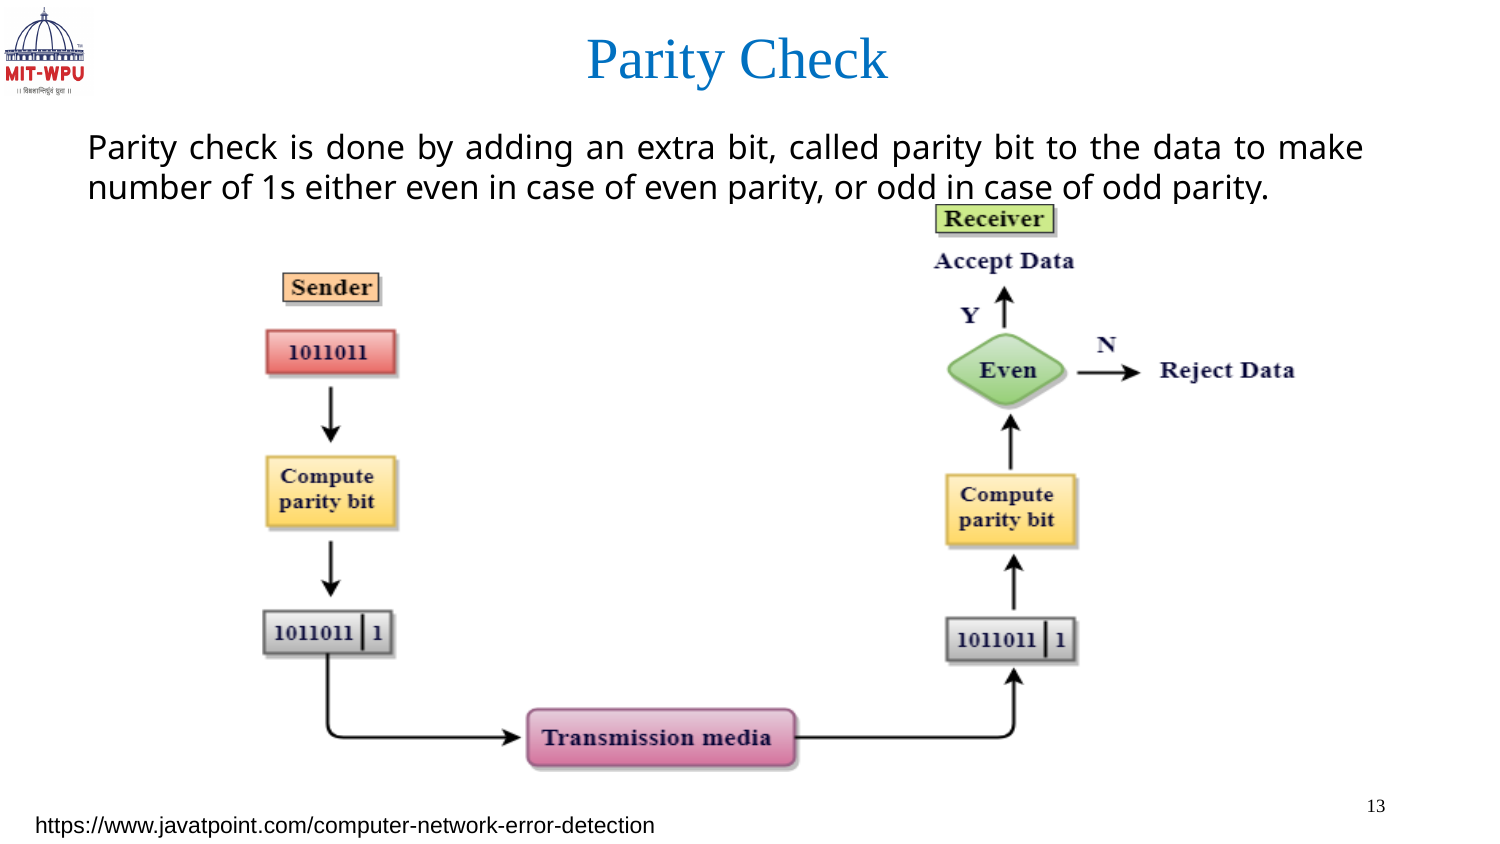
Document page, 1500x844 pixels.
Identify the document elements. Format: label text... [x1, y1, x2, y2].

text_box Parity check is done by adding an extra bit, called parity bit to the data to make number of 1s either even in case of even parity, or odd in case of odd parity. [72, 118, 1382, 214]
text_box https://www.javatpoint.com/computer-network-error-detection [20, 802, 860, 844]
slide_number 13 [1059, 782, 1397, 827]
picture [4, 7, 94, 96]
picture [262, 204, 1304, 772]
title Parity Check [94, 25, 1382, 96]
